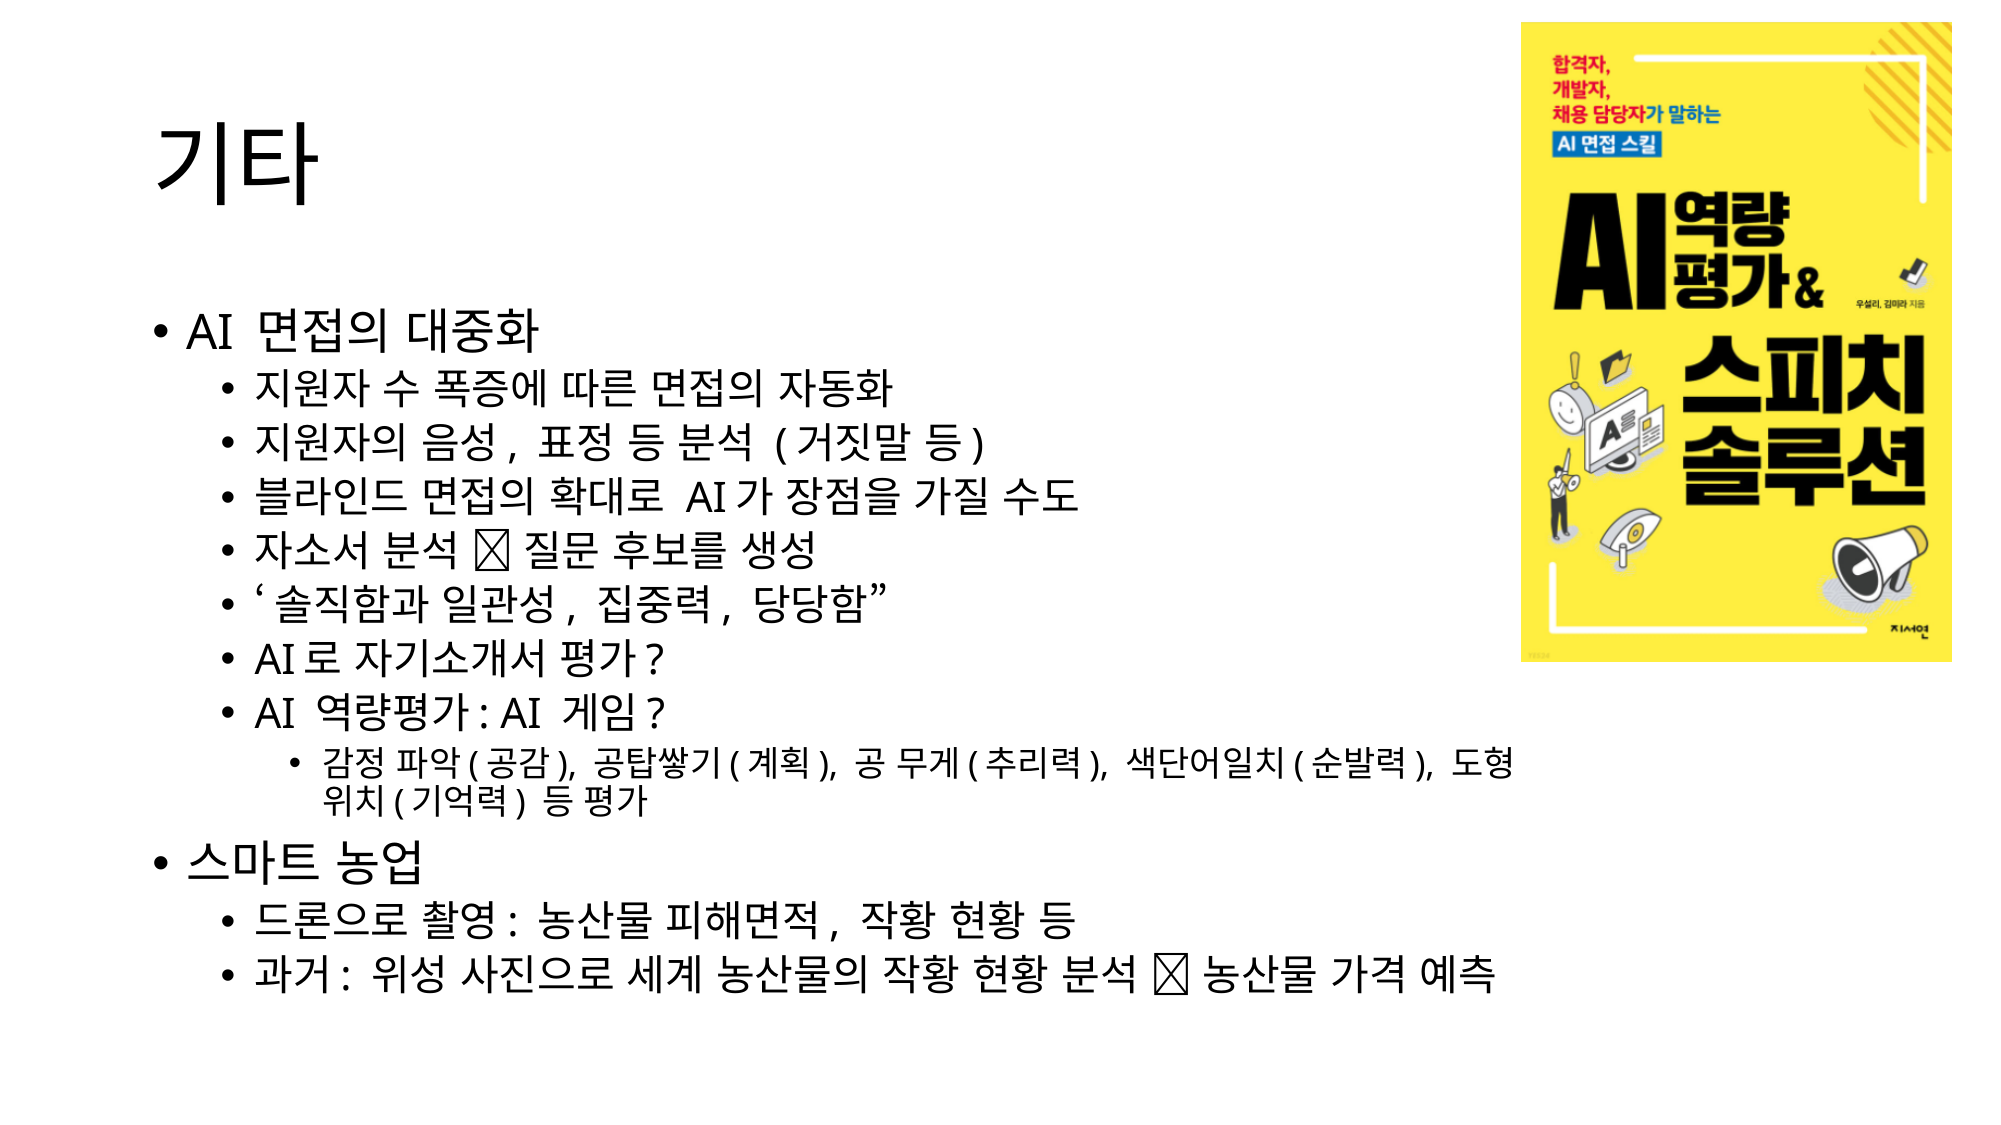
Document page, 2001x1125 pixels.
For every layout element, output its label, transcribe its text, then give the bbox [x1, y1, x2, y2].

title 기타 [137, 59, 1521, 278]
list AI 면접의 대중화 지원자 수 폭증에 따른 면접의 자동화 지원자의 음성, 표정 등 분석 (거짓말 등) 블라인드 면접의 확대로 AI가 장점을 가질 수도 자소서 분석  질문 후보를 생성 ‘솔직함과 일관성, 집중력, 당당함” AI로 자기소개서 평가? AI 역량평가: AI 게임? 감정 파악(공감), 공탑쌓기(계획), 공 무게(추리력), 색단어일치(순발력), 도형 위치(기억력) 등 평가 스마트 농업 드론으로 촬영: 농산물 피해면적, 작황 현황 등 과거: 위성 사진으로 세계 농산물의 작황 현황 분석  농산물 가격 예측 [137, 299, 1554, 1014]
picture [1521, 20, 1952, 662]
